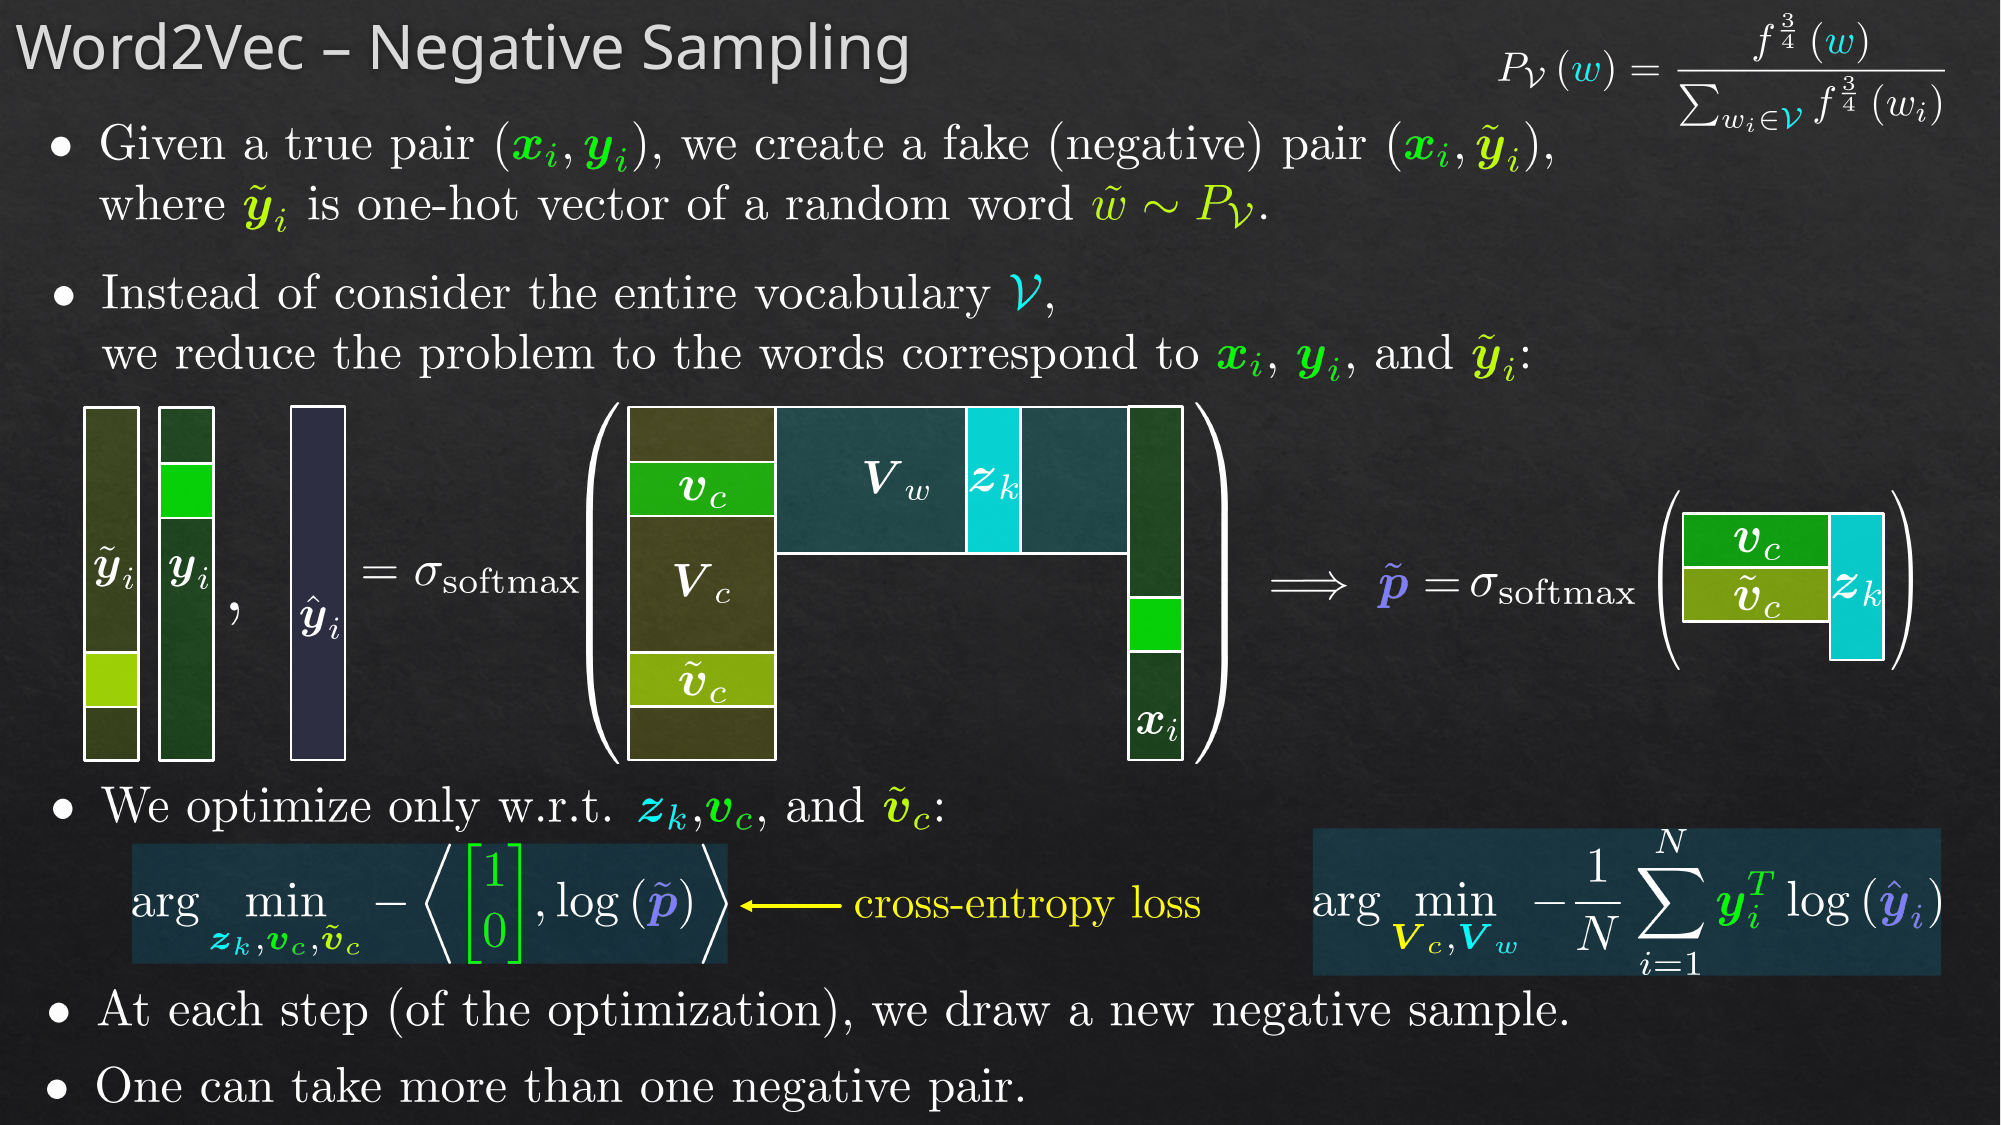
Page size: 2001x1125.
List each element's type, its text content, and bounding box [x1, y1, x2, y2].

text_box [1271, 490, 1913, 670]
picture [51, 12, 1946, 232]
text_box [159, 407, 240, 761]
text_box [290, 406, 346, 761]
picture [586, 402, 1229, 765]
picture [48, 987, 1568, 1038]
picture [131, 843, 728, 964]
picture [47, 1066, 1023, 1112]
picture [53, 272, 1529, 381]
title Word2Vec – Negative Sampling [0, 0, 2000, 90]
picture [363, 562, 579, 593]
picture [53, 786, 943, 832]
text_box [966, 406, 1021, 554]
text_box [739, 885, 1200, 927]
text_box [1312, 828, 1942, 976]
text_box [1682, 513, 1885, 661]
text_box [84, 407, 139, 761]
